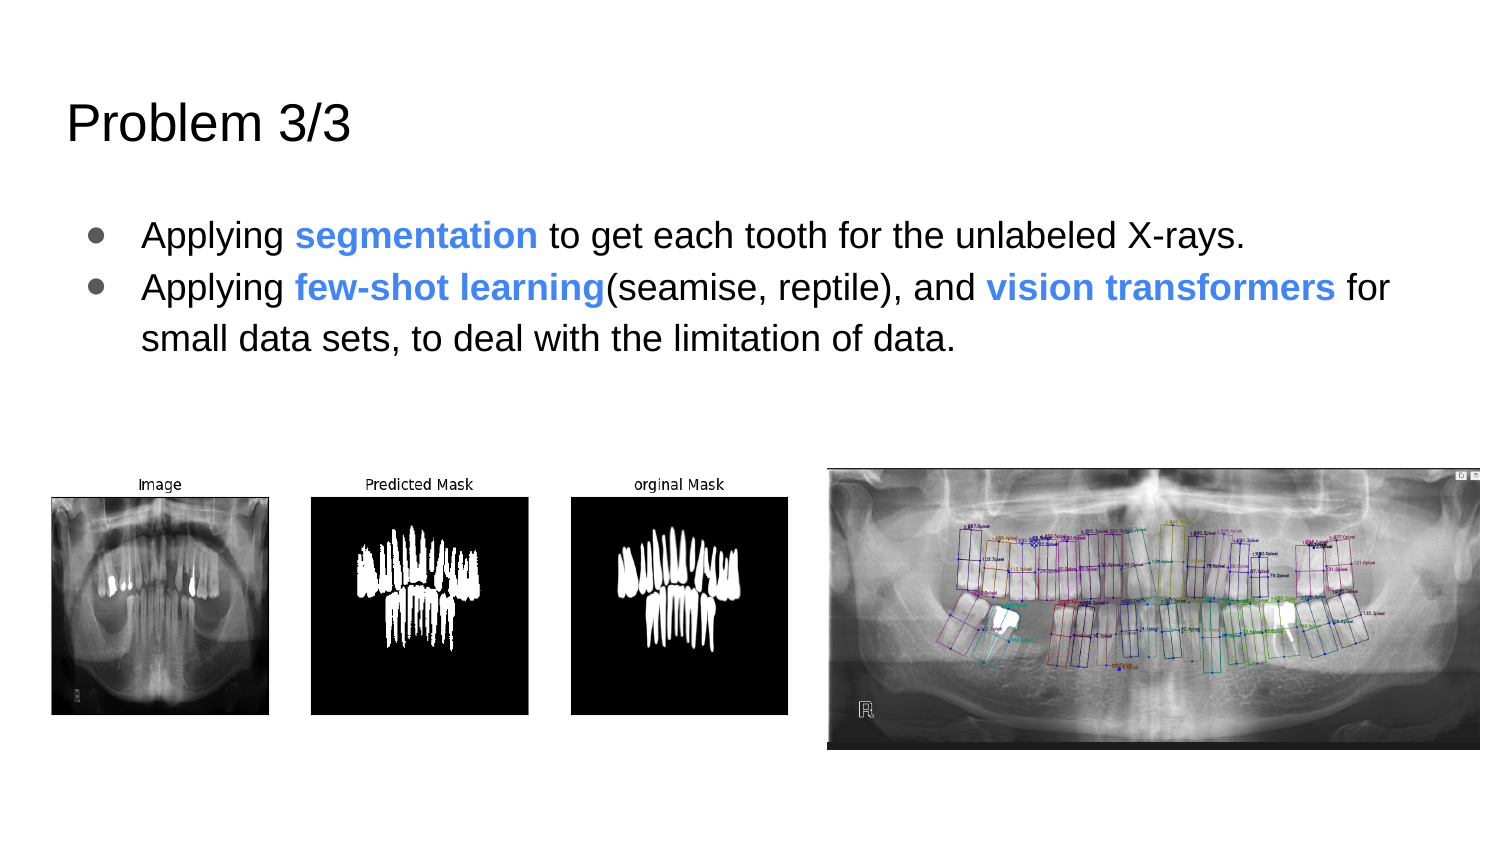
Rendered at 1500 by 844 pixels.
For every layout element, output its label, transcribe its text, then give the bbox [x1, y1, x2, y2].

picture [27, 468, 797, 726]
list Applying segmentation to get each tooth for the unlabeled X-rays. Applying few-shot learning(seamise, reptile), and vision transformers for small data sets, to deal with the limitation of data. [51, 189, 1449, 750]
title Problem 3/3 [51, 72, 1449, 167]
picture [827, 468, 1480, 750]
